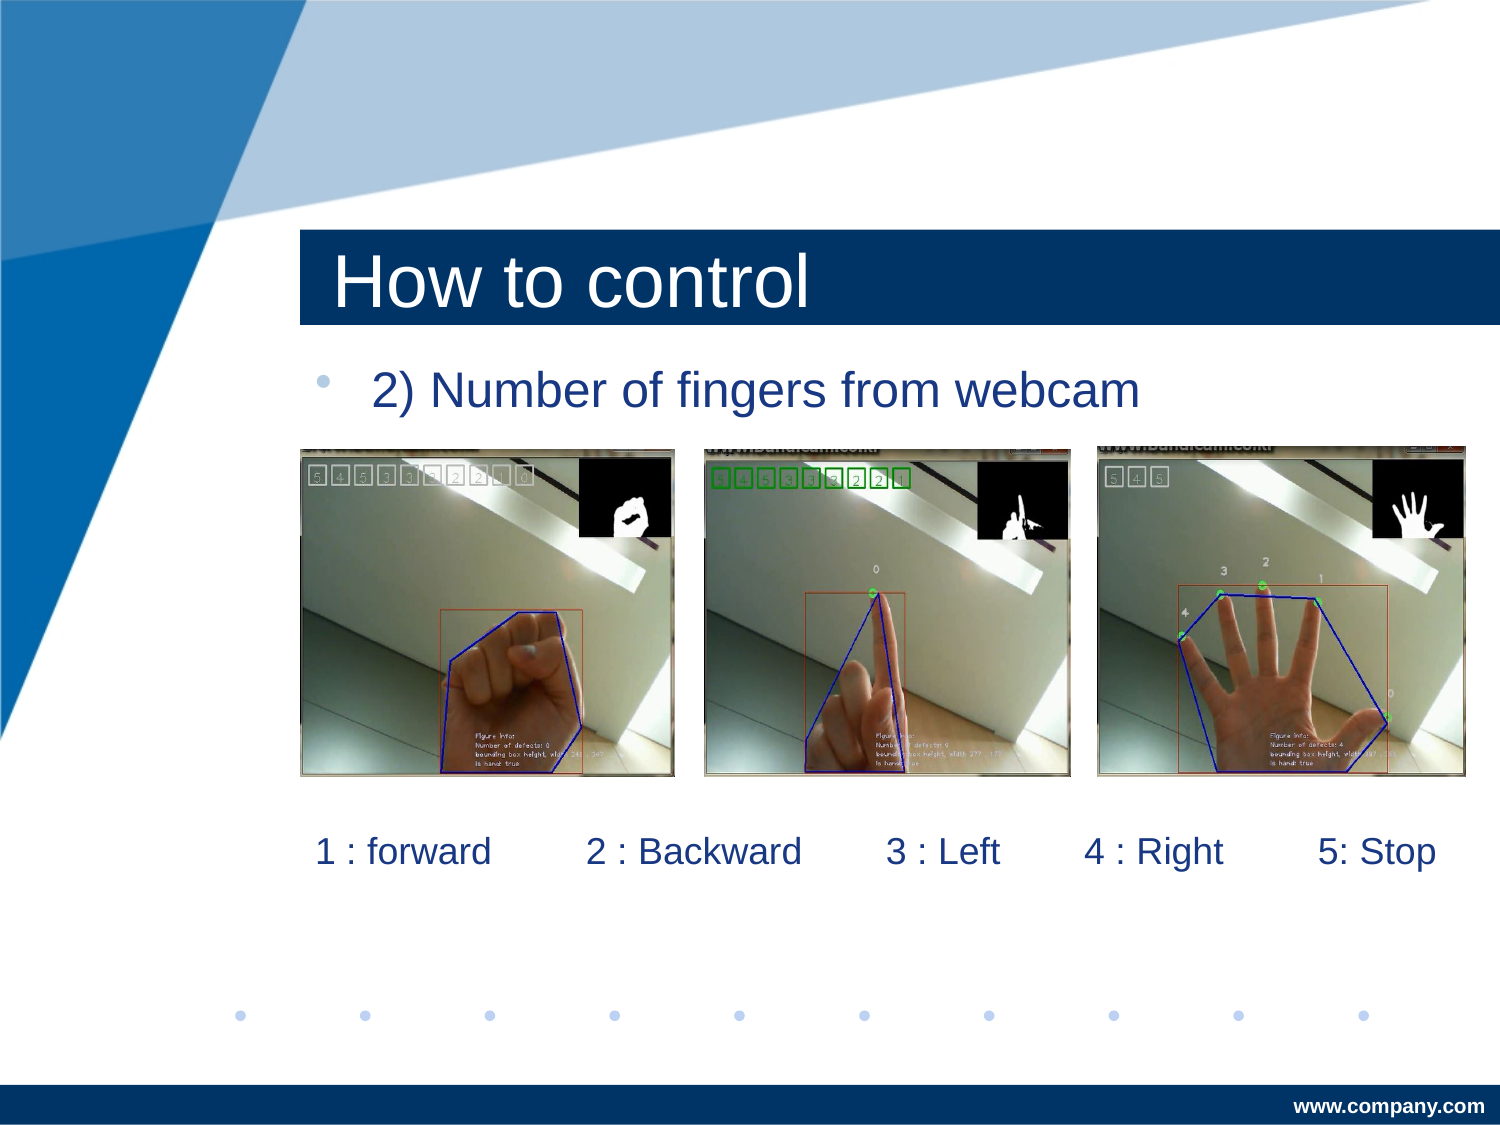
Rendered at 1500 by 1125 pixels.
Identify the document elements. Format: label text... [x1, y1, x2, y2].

picture [704, 449, 1071, 777]
picture [1097, 446, 1466, 777]
title How to control [300, 229, 1500, 325]
picture [299, 449, 675, 777]
list 2) Number of fingers from webcam 1 : forward 2 : Backward 3 : Left 4 : Right 5: Stop [300, 350, 1475, 1013]
picture [0, 0, 1500, 842]
text_box [366, 349, 1500, 425]
